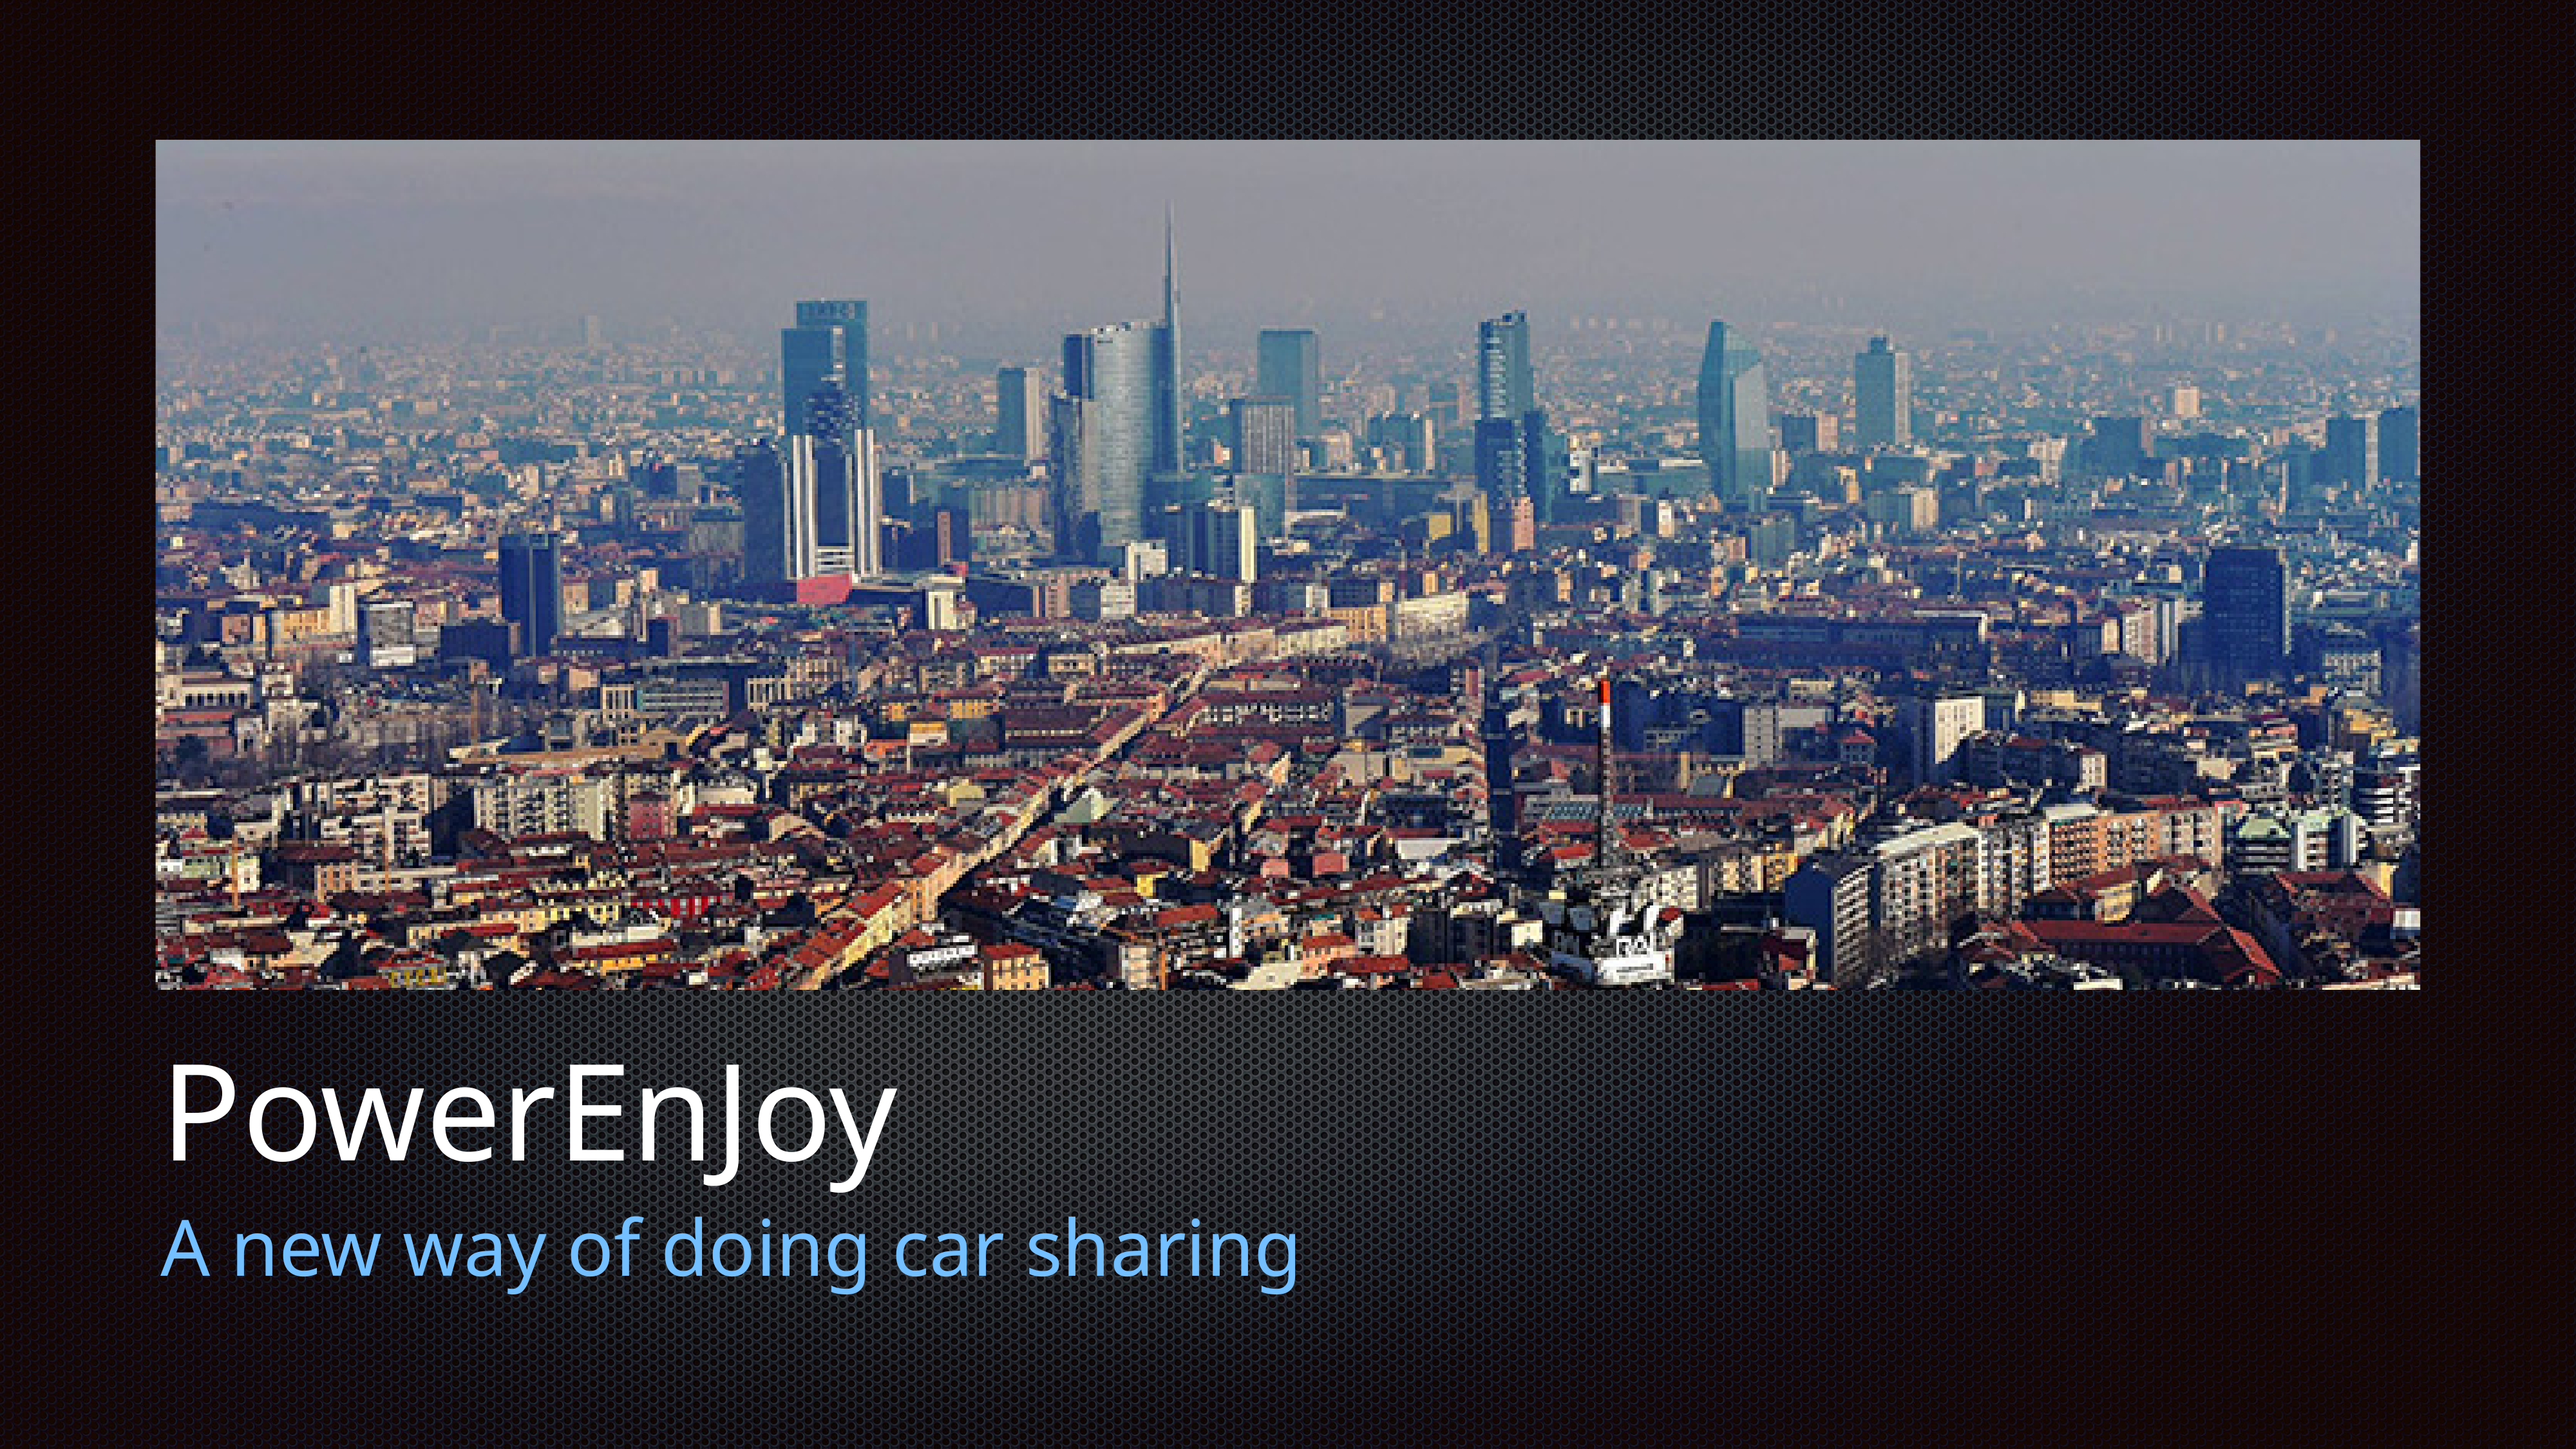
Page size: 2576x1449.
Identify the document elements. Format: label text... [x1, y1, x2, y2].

picture [0, 0, 2576, 1449]
text_box A new way of doing car sharing [155, 1193, 2421, 1425]
text_box PowerEnJoy [155, 1011, 2421, 1193]
